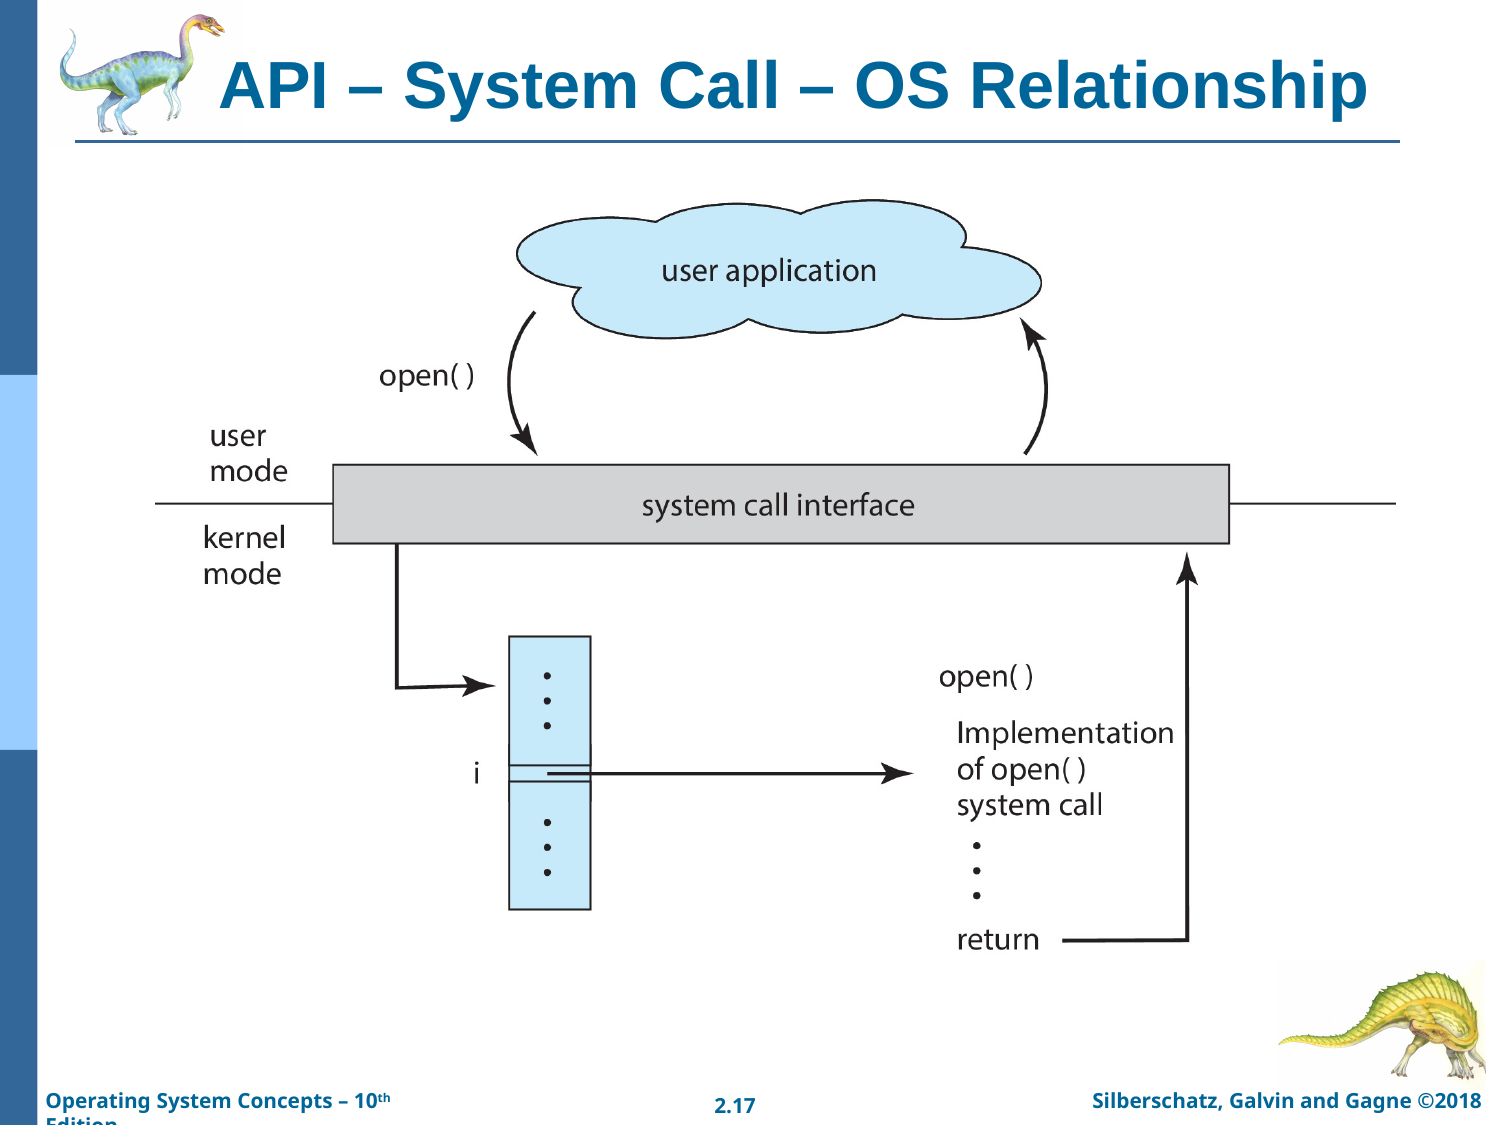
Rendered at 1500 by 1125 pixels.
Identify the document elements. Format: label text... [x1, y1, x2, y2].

picture [155, 199, 1397, 957]
picture [1275, 959, 1486, 1090]
title API – System Call – OS Relationship [151, 34, 1438, 130]
picture [46, 0, 243, 149]
